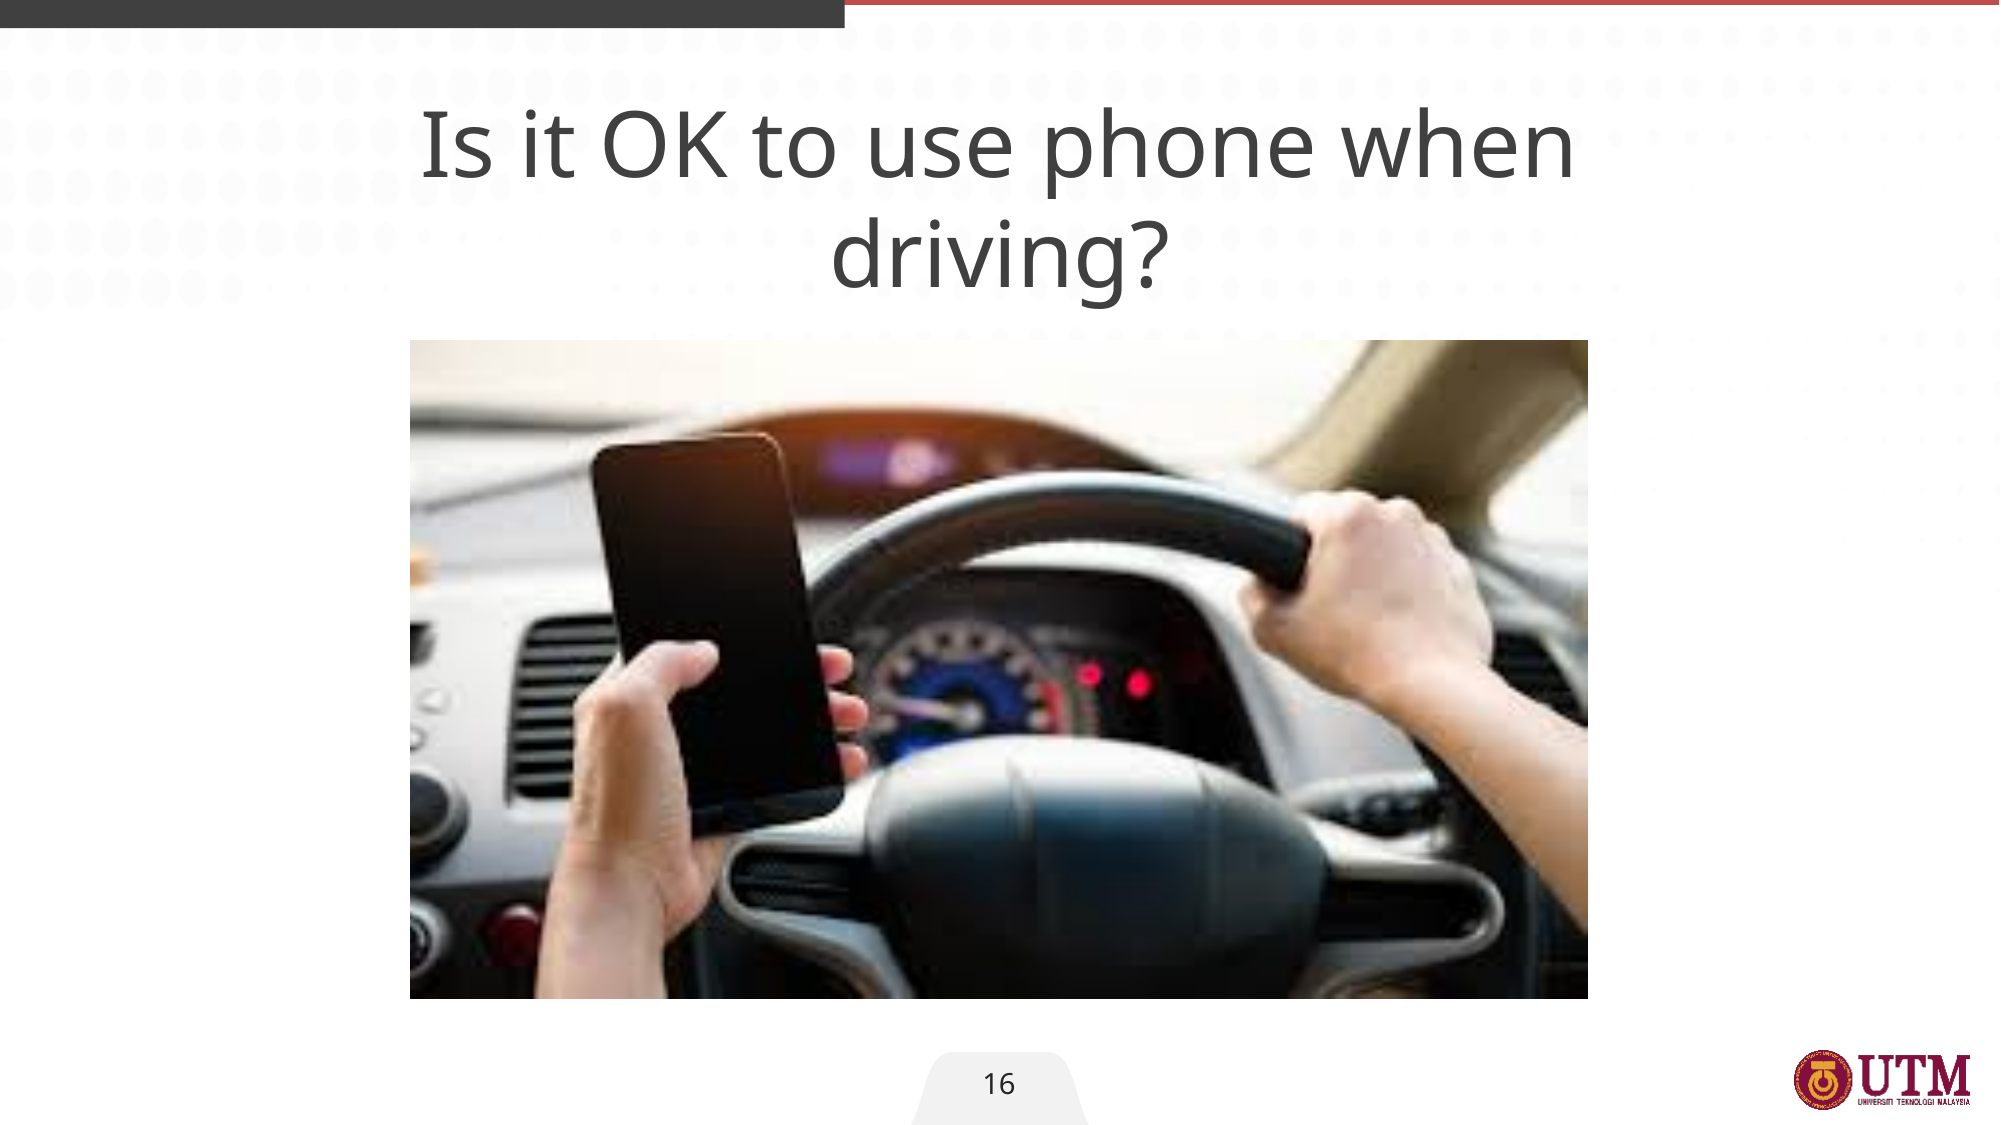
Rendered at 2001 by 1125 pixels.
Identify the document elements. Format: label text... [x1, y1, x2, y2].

slide_number 16 [774, 1055, 1225, 1116]
picture [0, 0, 2001, 1000]
text_box Is it OK to use phone when driving? [343, 78, 1656, 314]
picture [1794, 1050, 1970, 1110]
